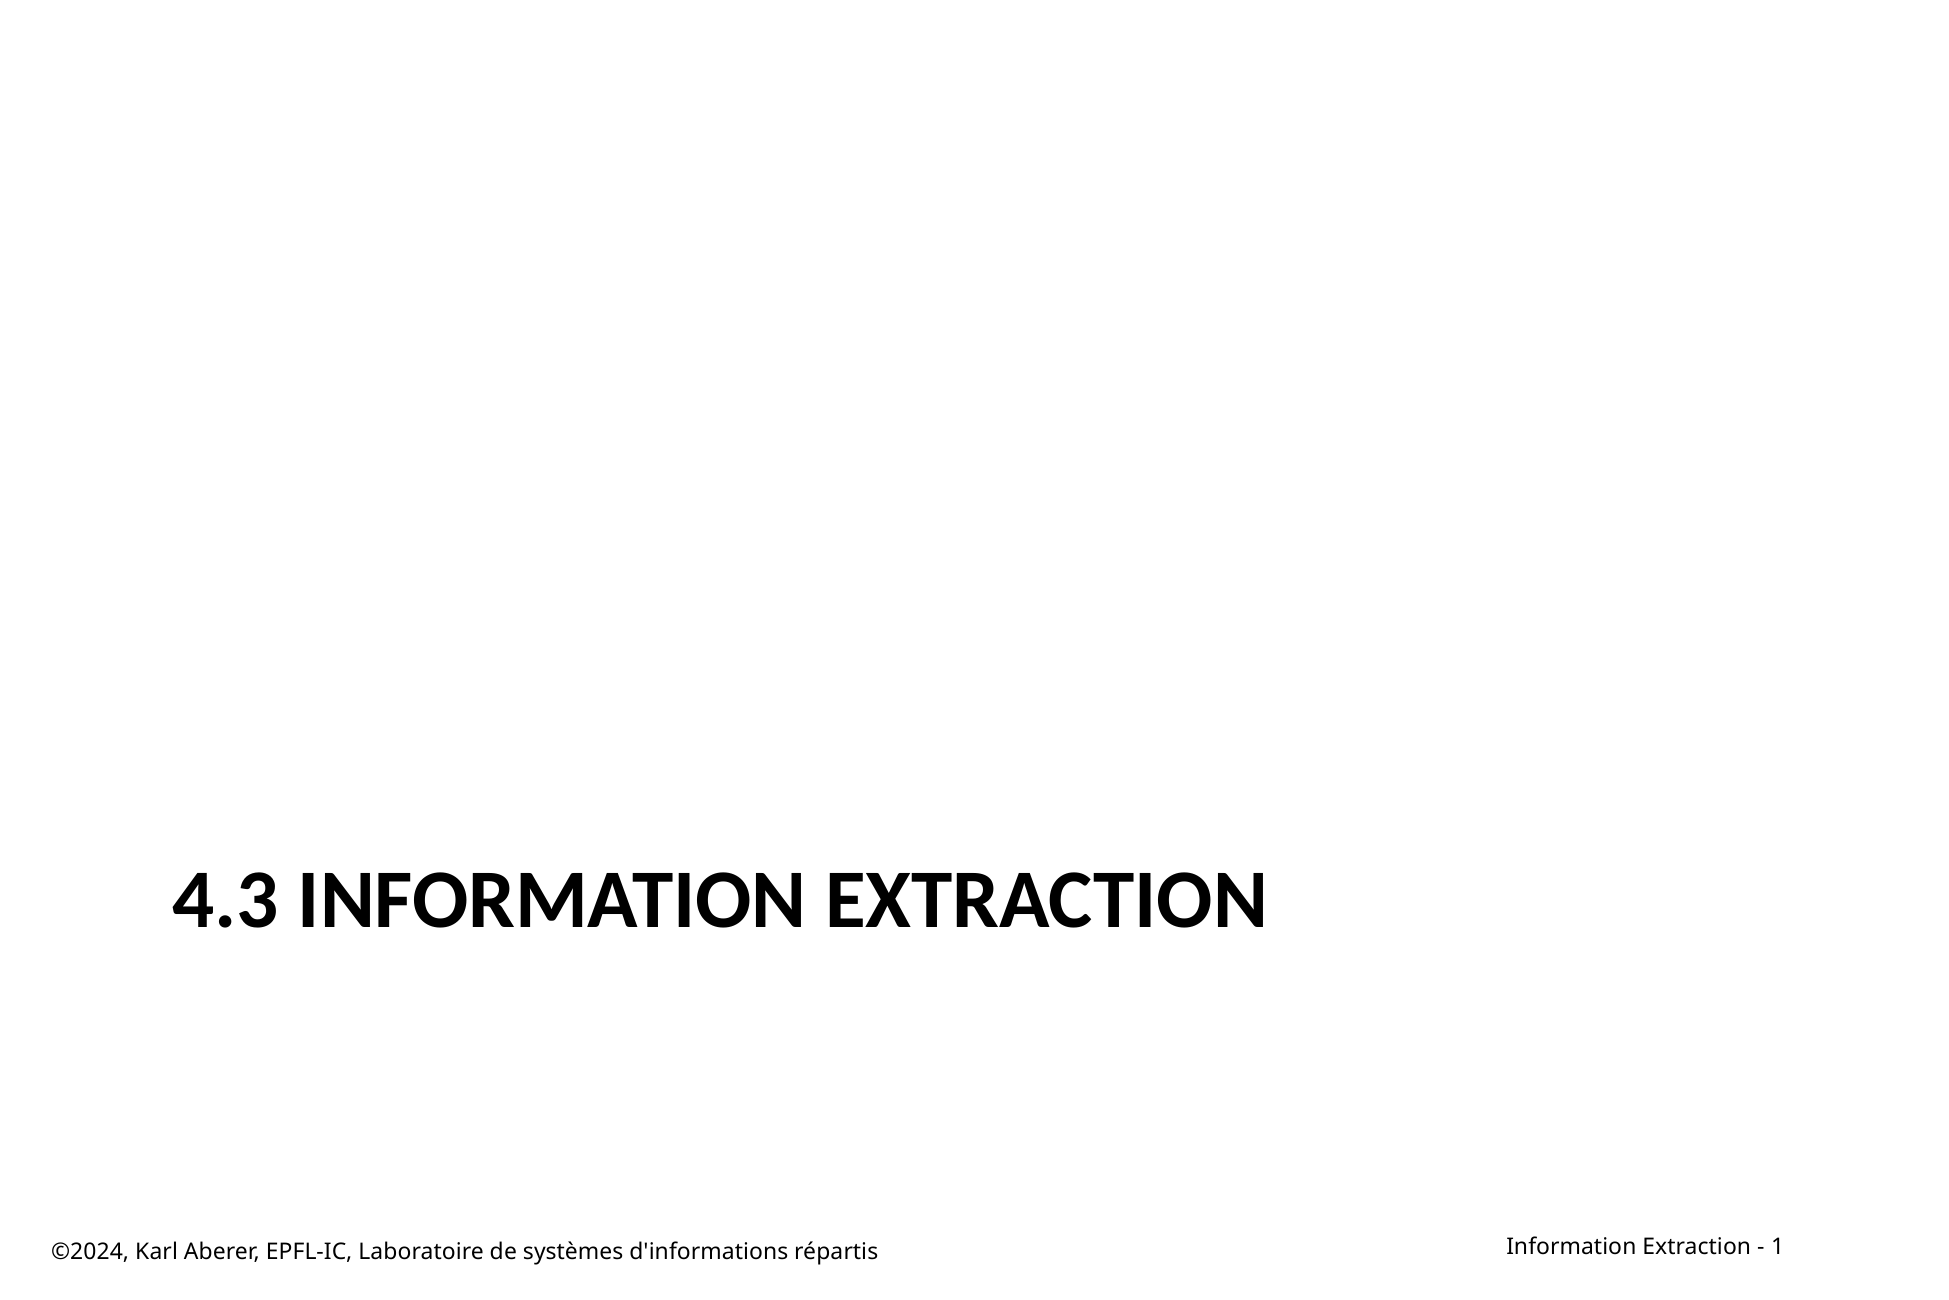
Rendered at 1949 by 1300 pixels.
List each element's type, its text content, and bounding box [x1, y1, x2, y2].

title 4.3 Information Extraction [153, 834, 1811, 1094]
footer ©2024, Karl Aberer, EPFL-IC, Laboratoire de systèmes d'informations répartis [32, 1227, 1284, 1271]
